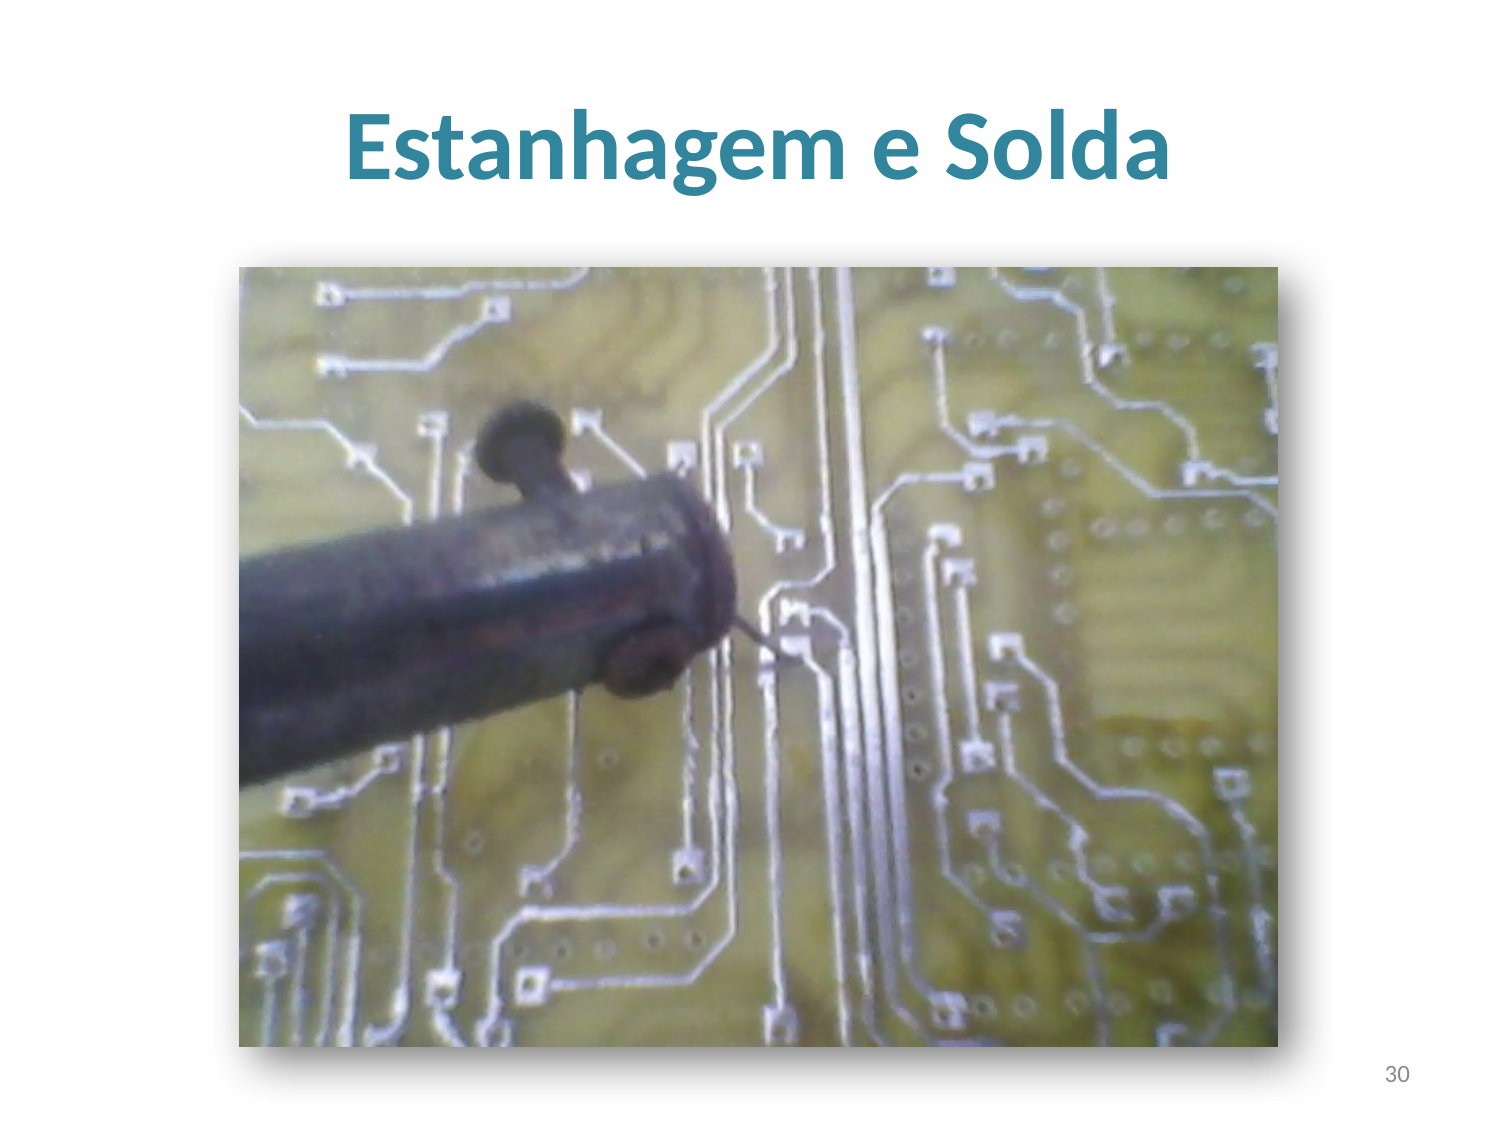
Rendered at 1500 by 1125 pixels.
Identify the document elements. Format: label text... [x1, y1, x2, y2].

picture [239, 266, 1279, 1047]
slide_number 30 [1074, 1042, 1425, 1103]
text_box Estanhagem e Solda [329, 71, 1189, 207]
